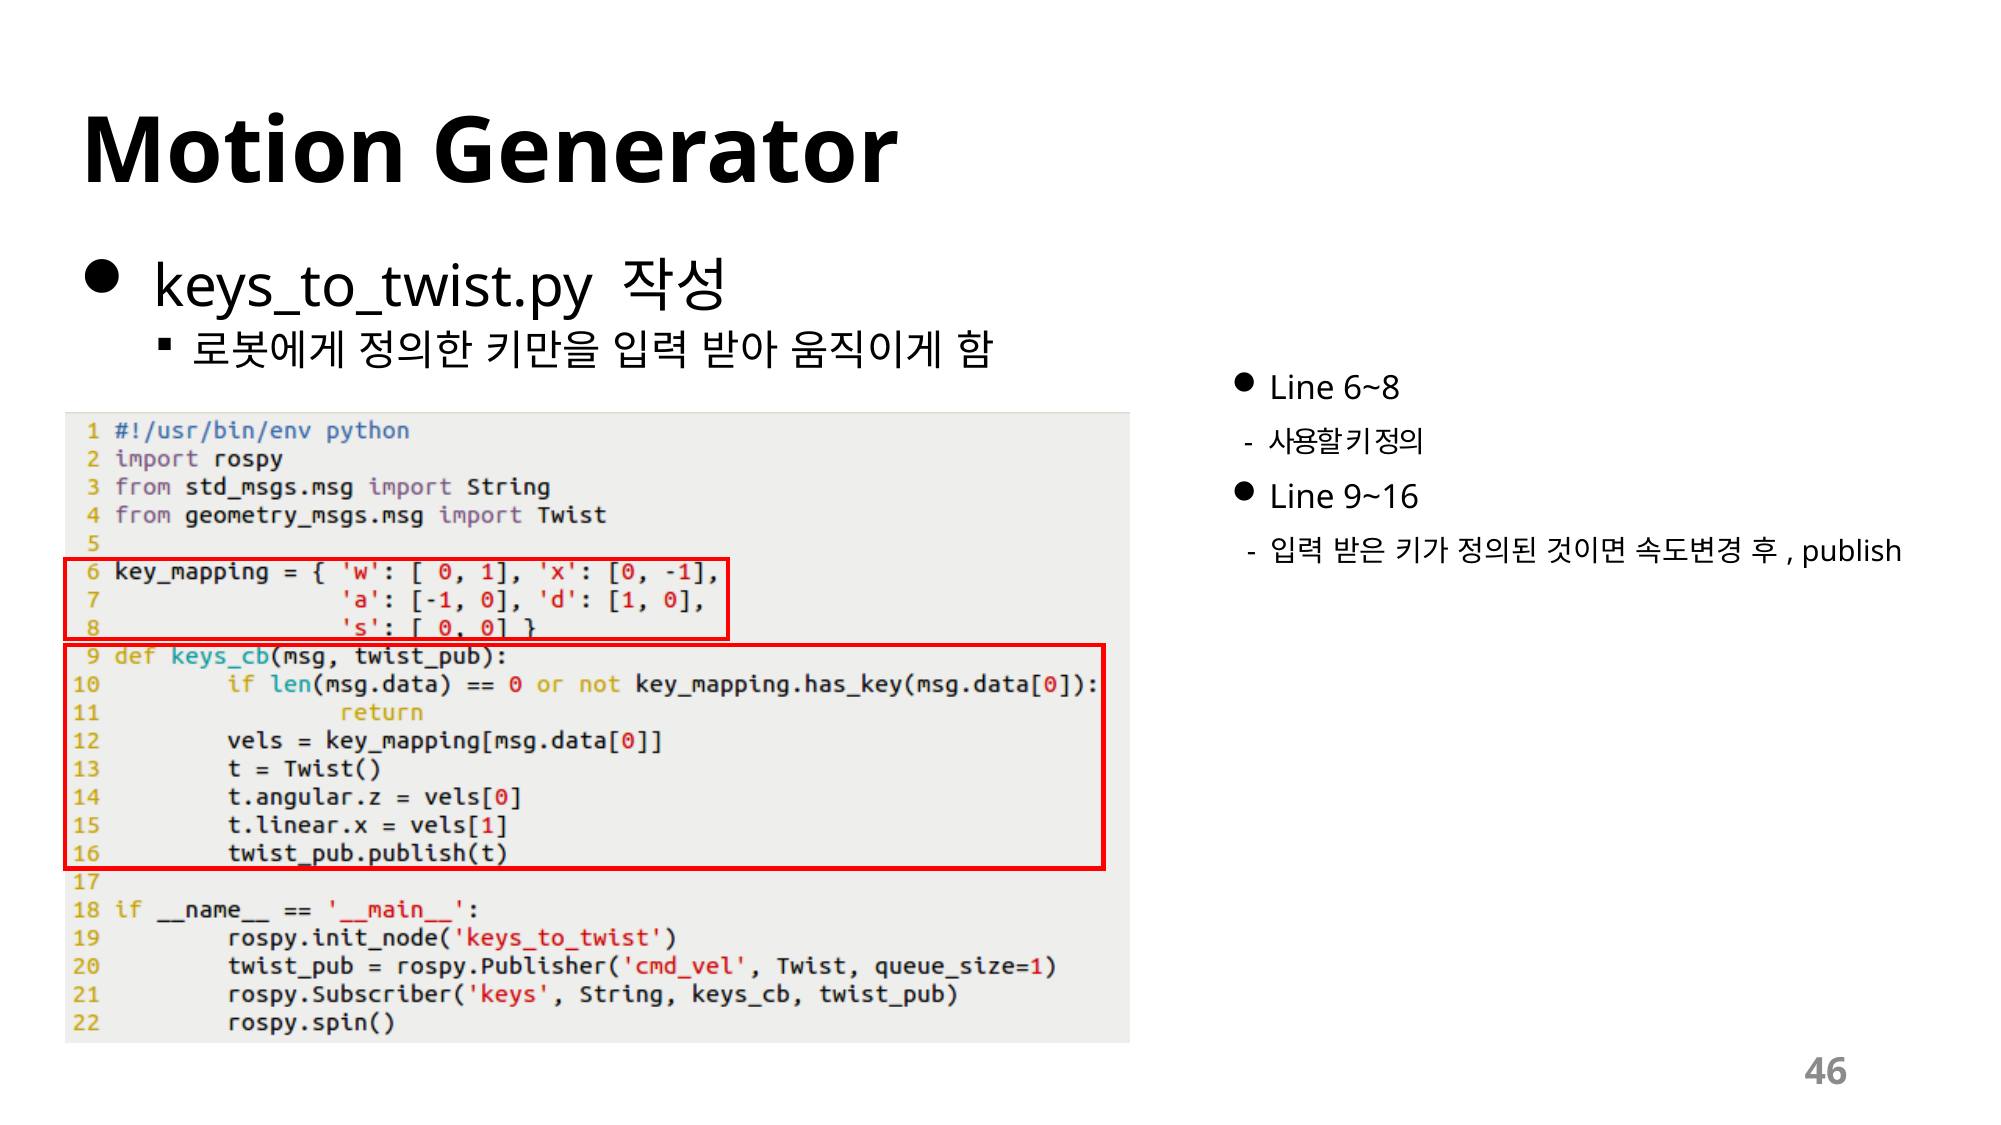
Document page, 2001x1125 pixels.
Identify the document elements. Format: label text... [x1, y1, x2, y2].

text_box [65, 412, 1130, 1043]
title Motion Generator [65, 44, 1791, 248]
slide_number 46 [1412, 1078, 1863, 1103]
list keys_to_twist.py 작성 로봇에게 정의한 키만을 입력 받아 움직이게 함 [65, 248, 1791, 963]
text_box Line 6~8 - 사용할 키 정의 Line 9~16 - 입력 받은 키가 정의된 것이면 속도변경 후, publish [1216, 363, 1982, 1078]
